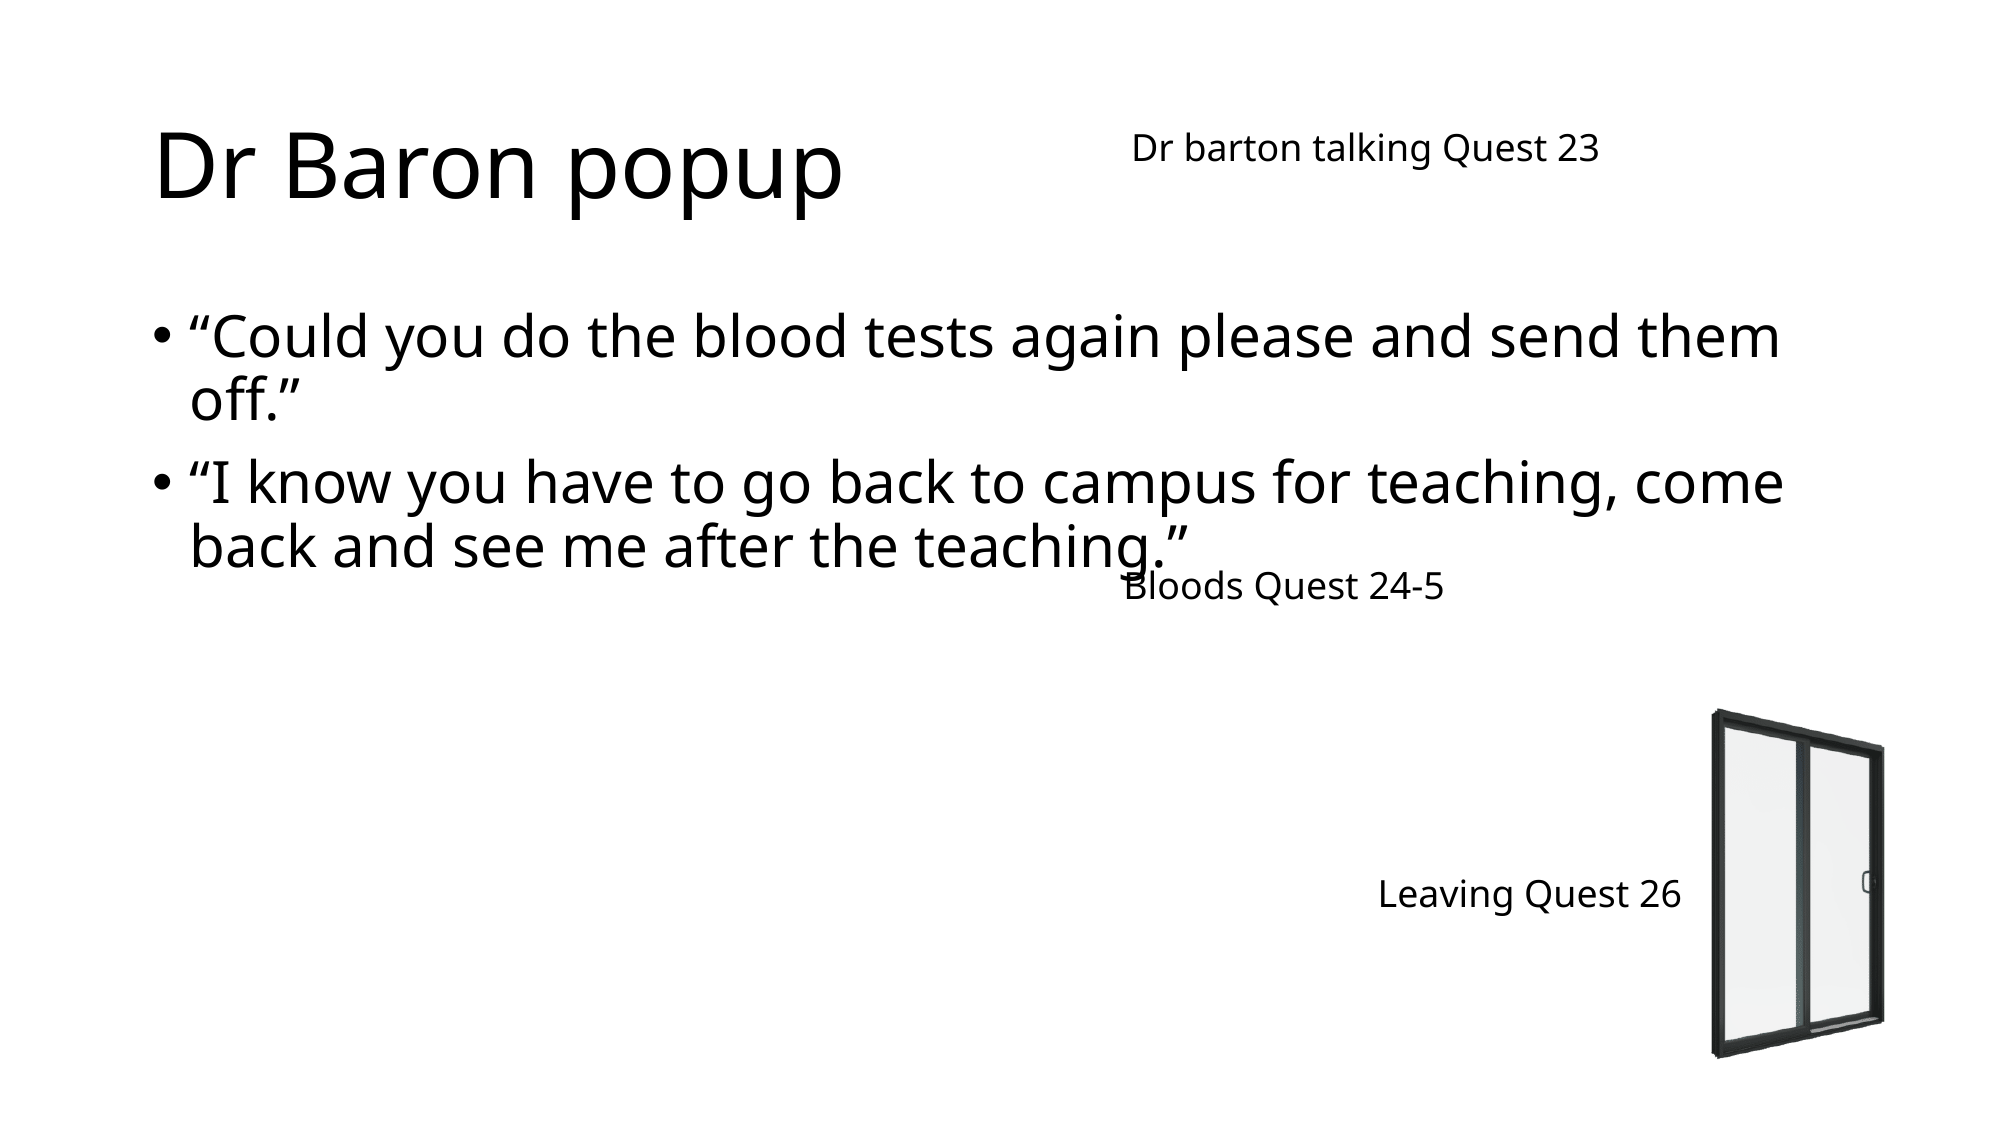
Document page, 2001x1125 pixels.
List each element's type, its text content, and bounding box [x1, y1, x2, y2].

title Dr Baron popup [137, 59, 1863, 278]
text_box Bloods Quest 24-5 [1108, 554, 1546, 614]
list “Could you do the blood tests again please and send them off.” “I know you have to go back to campus for teaching, come back and see me after the teaching.” [137, 299, 1883, 1014]
text_box Leaving Quest 26 [1362, 862, 1601, 923]
text_box Dr barton talking Quest 23 [1116, 116, 1643, 177]
picture [1601, 686, 2000, 1087]
